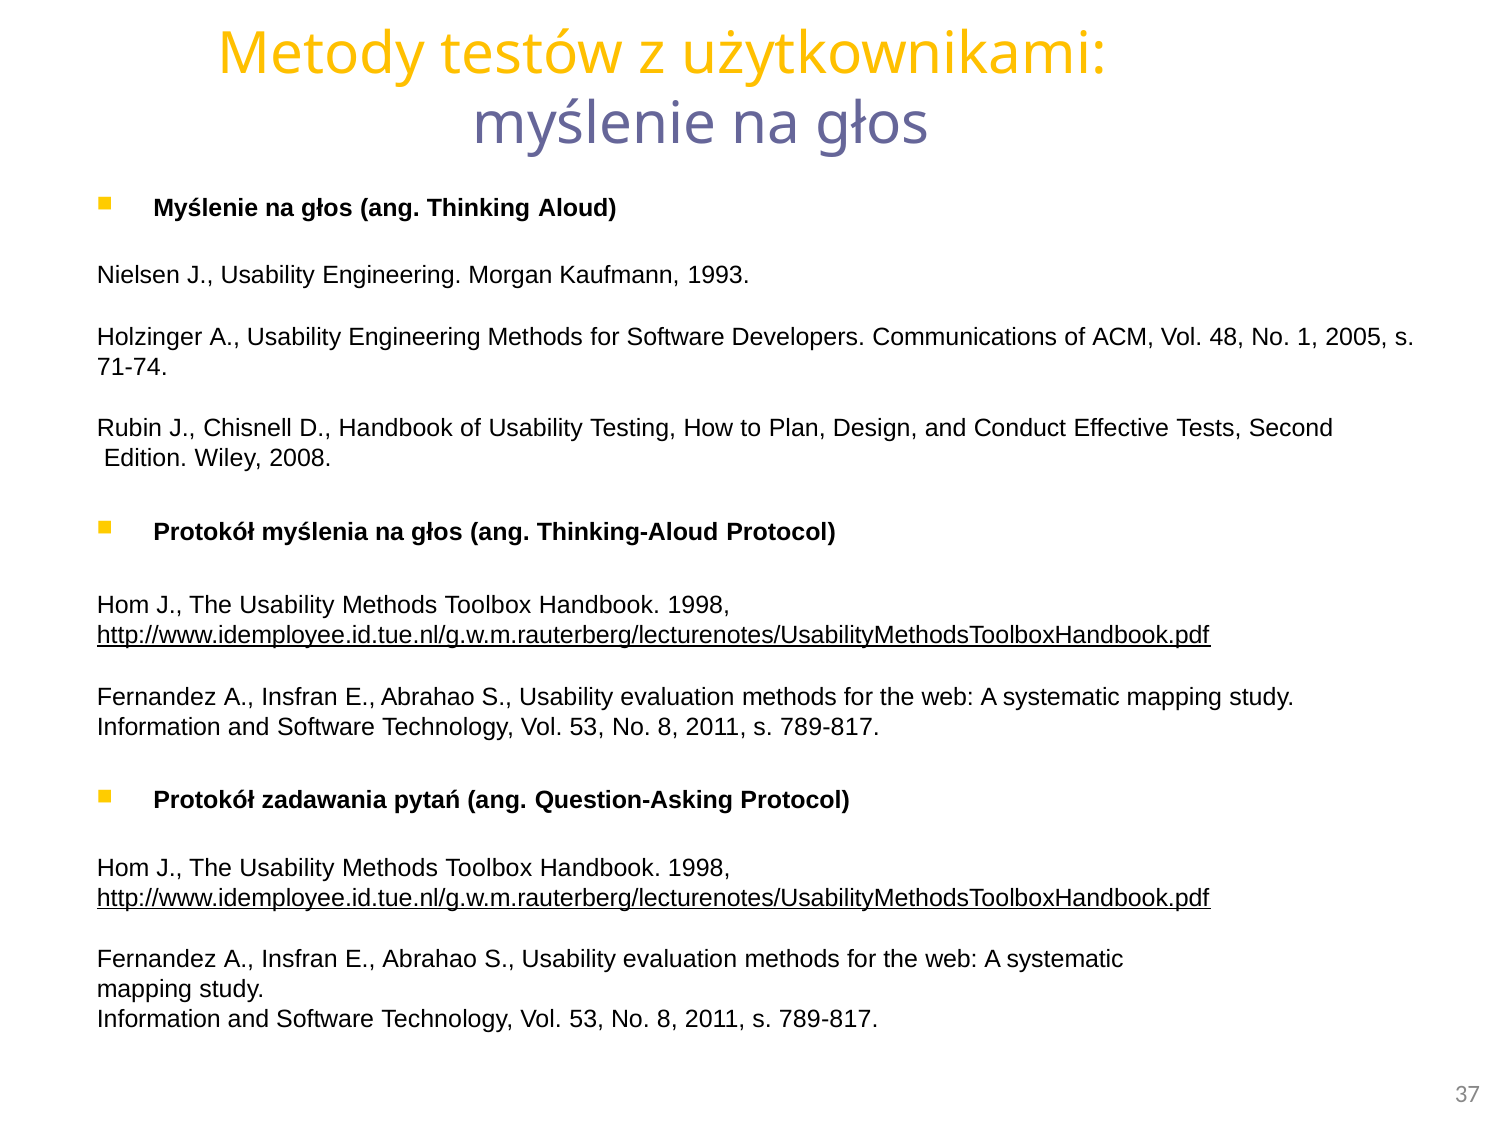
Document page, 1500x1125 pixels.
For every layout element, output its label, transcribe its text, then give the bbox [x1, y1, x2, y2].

title Metody testów z użytkownikami: myślenie na głos [215, 13, 1284, 204]
text_box Myślenie na głos (ang. Thinking Aloud) Nielsen J., Usability Engineering. Morgan Kaufmann, 1993. Holzinger A., Usability Engineering Methods for Software Developers. Communications of ACM, Vol. 48, No. 1, 2005, s. 71-74. Rubin J., Chisnell D., Handbook of Usability Testing, How to Plan, Design, and Conduct Effective Tests, Second Edition. Wiley, 2008. Protokół myślenia na głos (ang. Thinking-Aloud Protocol) Hom J., The Usability Methods Toolbox Handbook. 1998, http://www.idemployee.id.tue.nl/g.w.m.rauterberg/lecturenotes/UsabilityMethodsToolboxHandbook.pdf Fernandez A., Insfran E., Abrahao S., Usability evaluation methods for the web: A systematic mapping study. Information and Software Technology, Vol. 53, No. 8, 2011, s. 789-817. Protokół zadawania pytań (ang. Question-Asking Protocol) Hom J., The Usability Methods Toolbox Handbook. 1998, http://www.idemployee.id.tue.nl/g.w.m.rauterberg/lecturenotes/UsabilityMethodsToolboxHandbook.pdf Fernandez A., Insfran E., Abrahao S., Usability evaluation methods for the web: A systematic mapping study. Information and Software Technology, Vol. 53, No. 8, 2011, s. 789-817. [94, 189, 1417, 1033]
slide_number 37 [1448, 1081, 1486, 1125]
